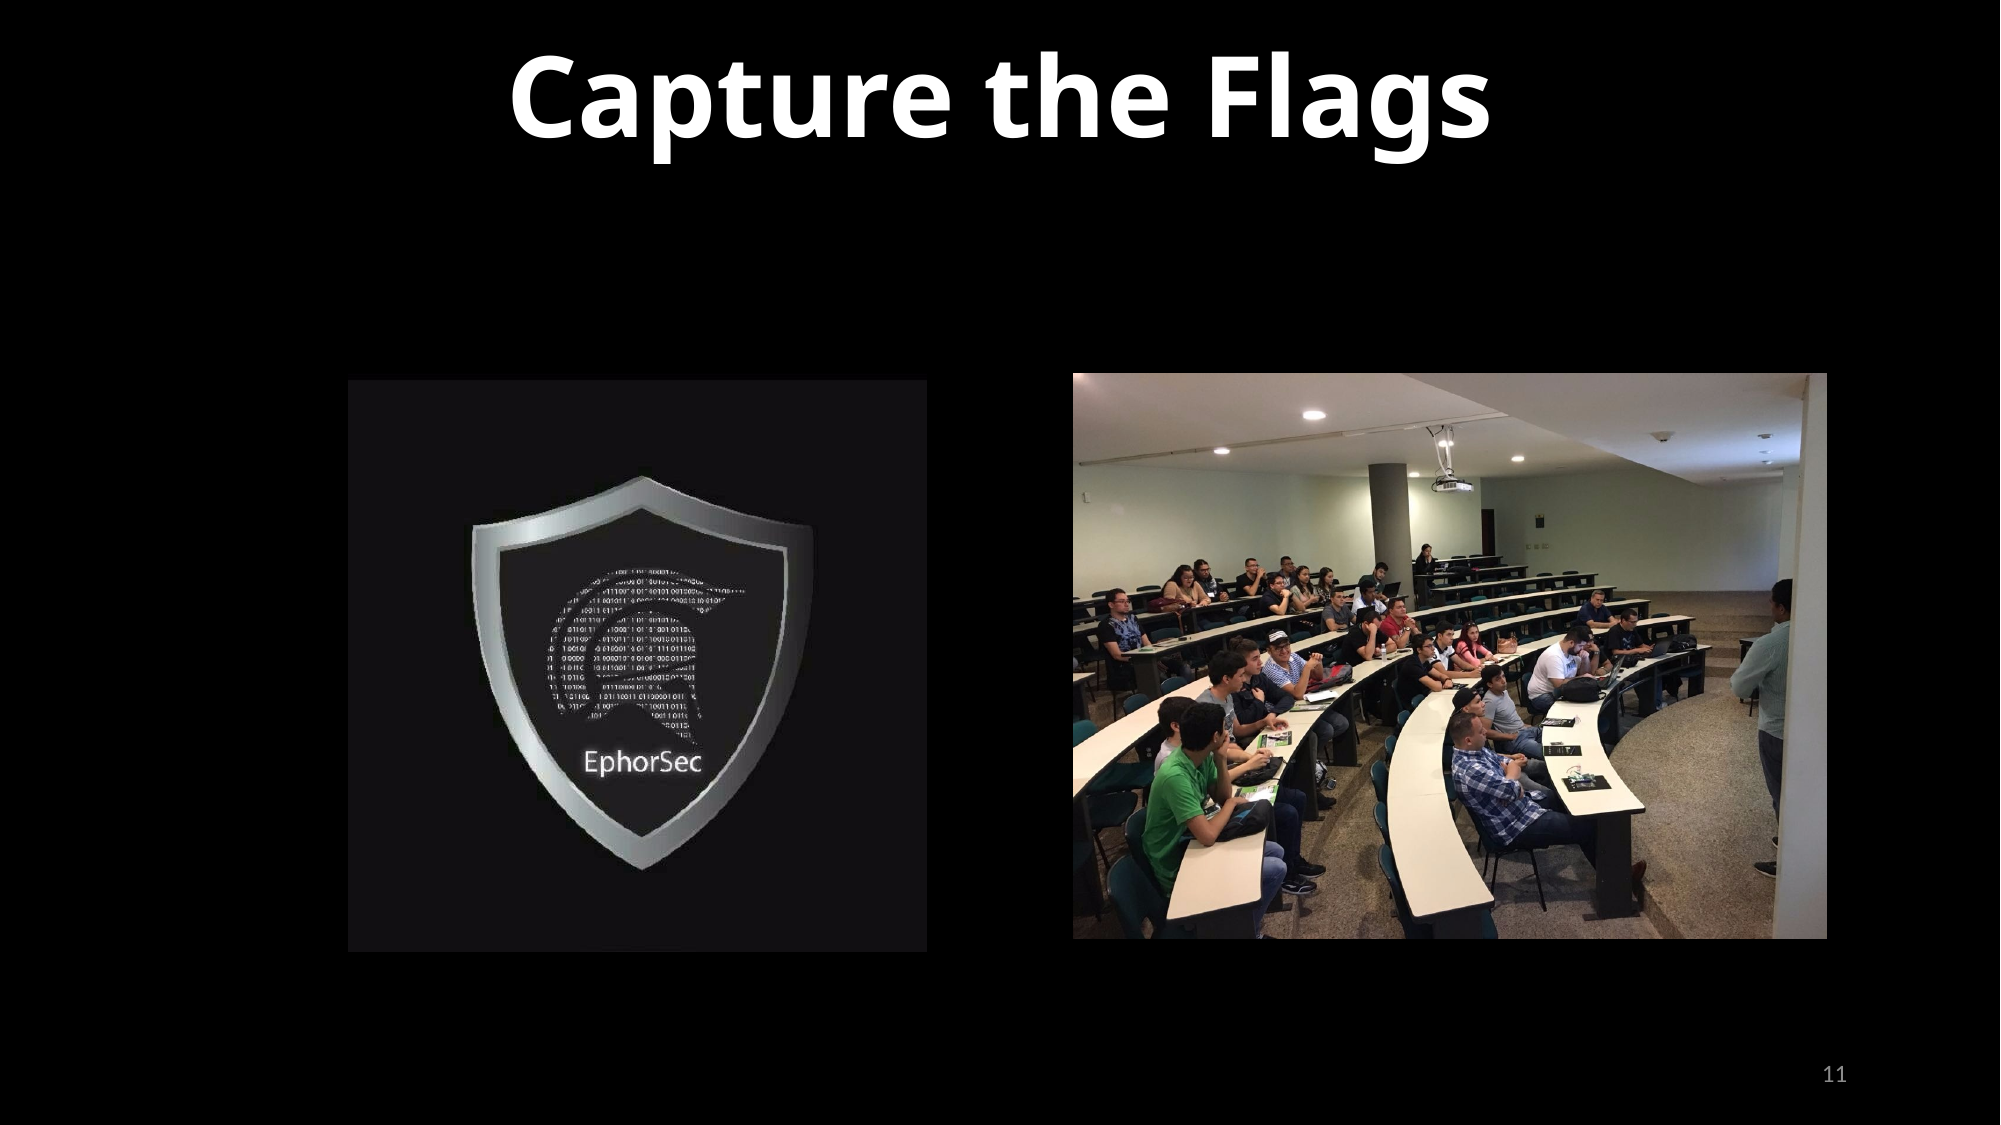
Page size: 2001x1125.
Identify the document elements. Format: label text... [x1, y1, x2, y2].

slide_number 11 [1412, 1042, 1863, 1103]
text_box Capture the Flags [0, 17, 2000, 167]
picture [1073, 373, 1827, 939]
picture [348, 373, 927, 952]
